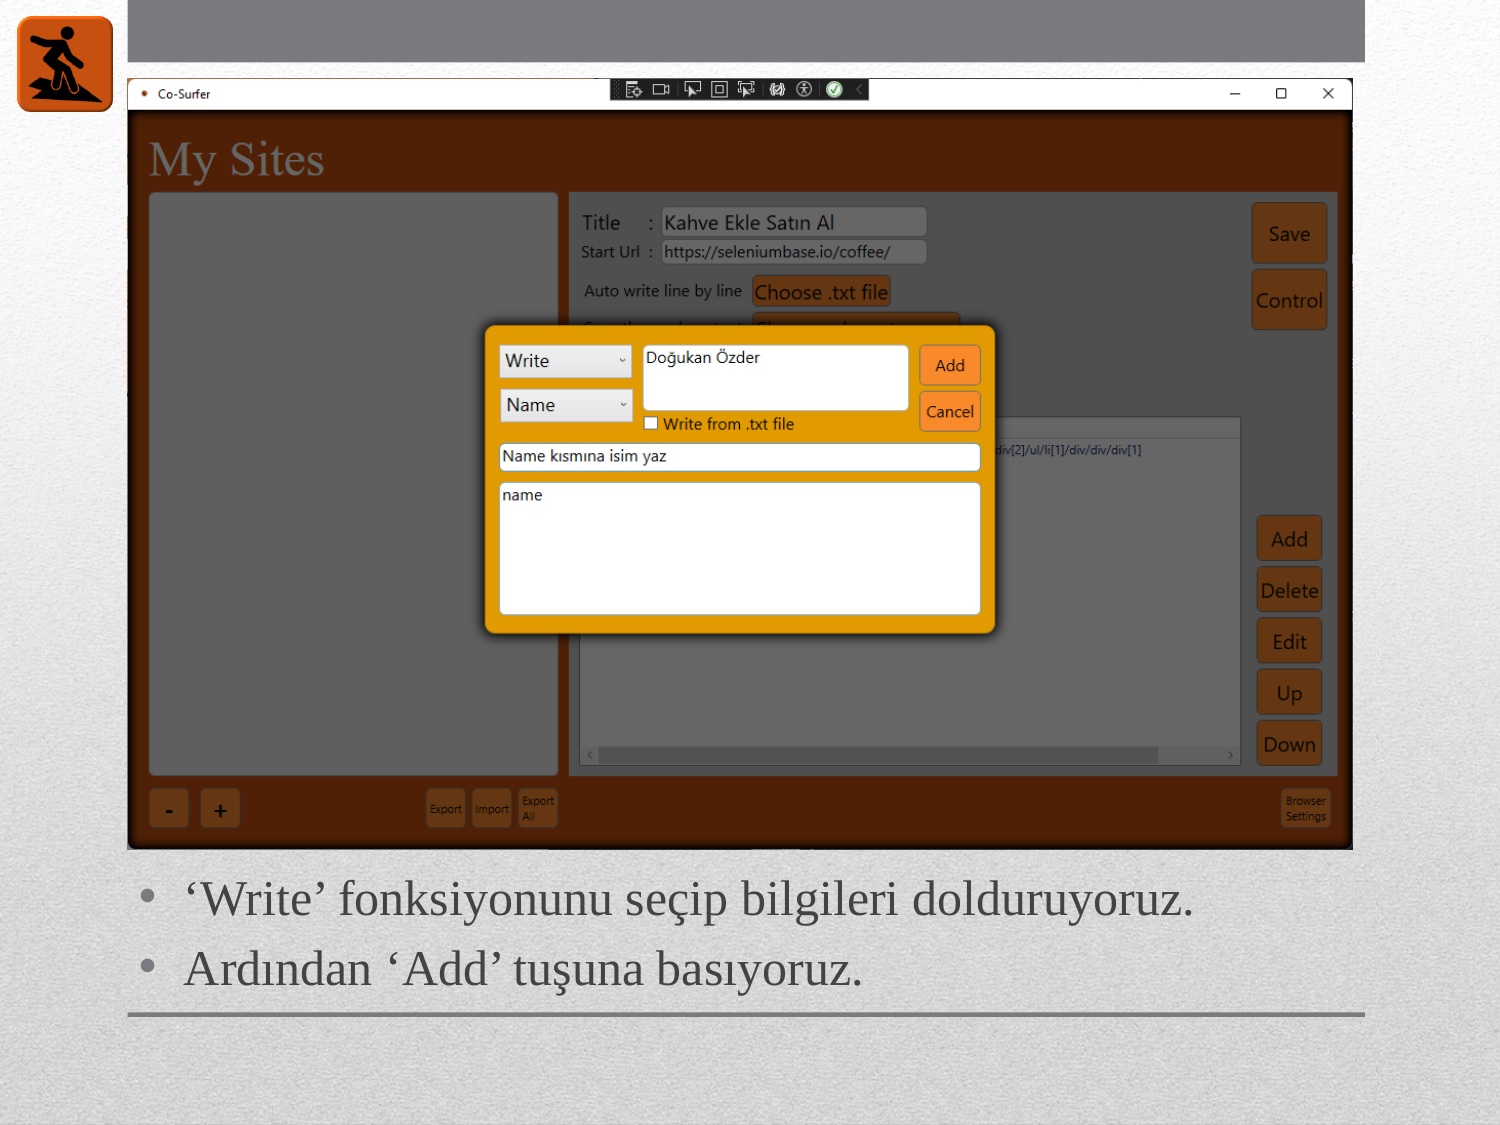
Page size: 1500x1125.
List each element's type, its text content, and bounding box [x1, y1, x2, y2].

picture [16, 16, 113, 113]
picture [126, 77, 1354, 850]
list ‘Write’ fonksiyonunu seçip bilgileri dolduruyoruz. Ardından ‘Add’ tuşuna basıyoruz. [123, 849, 1365, 1012]
